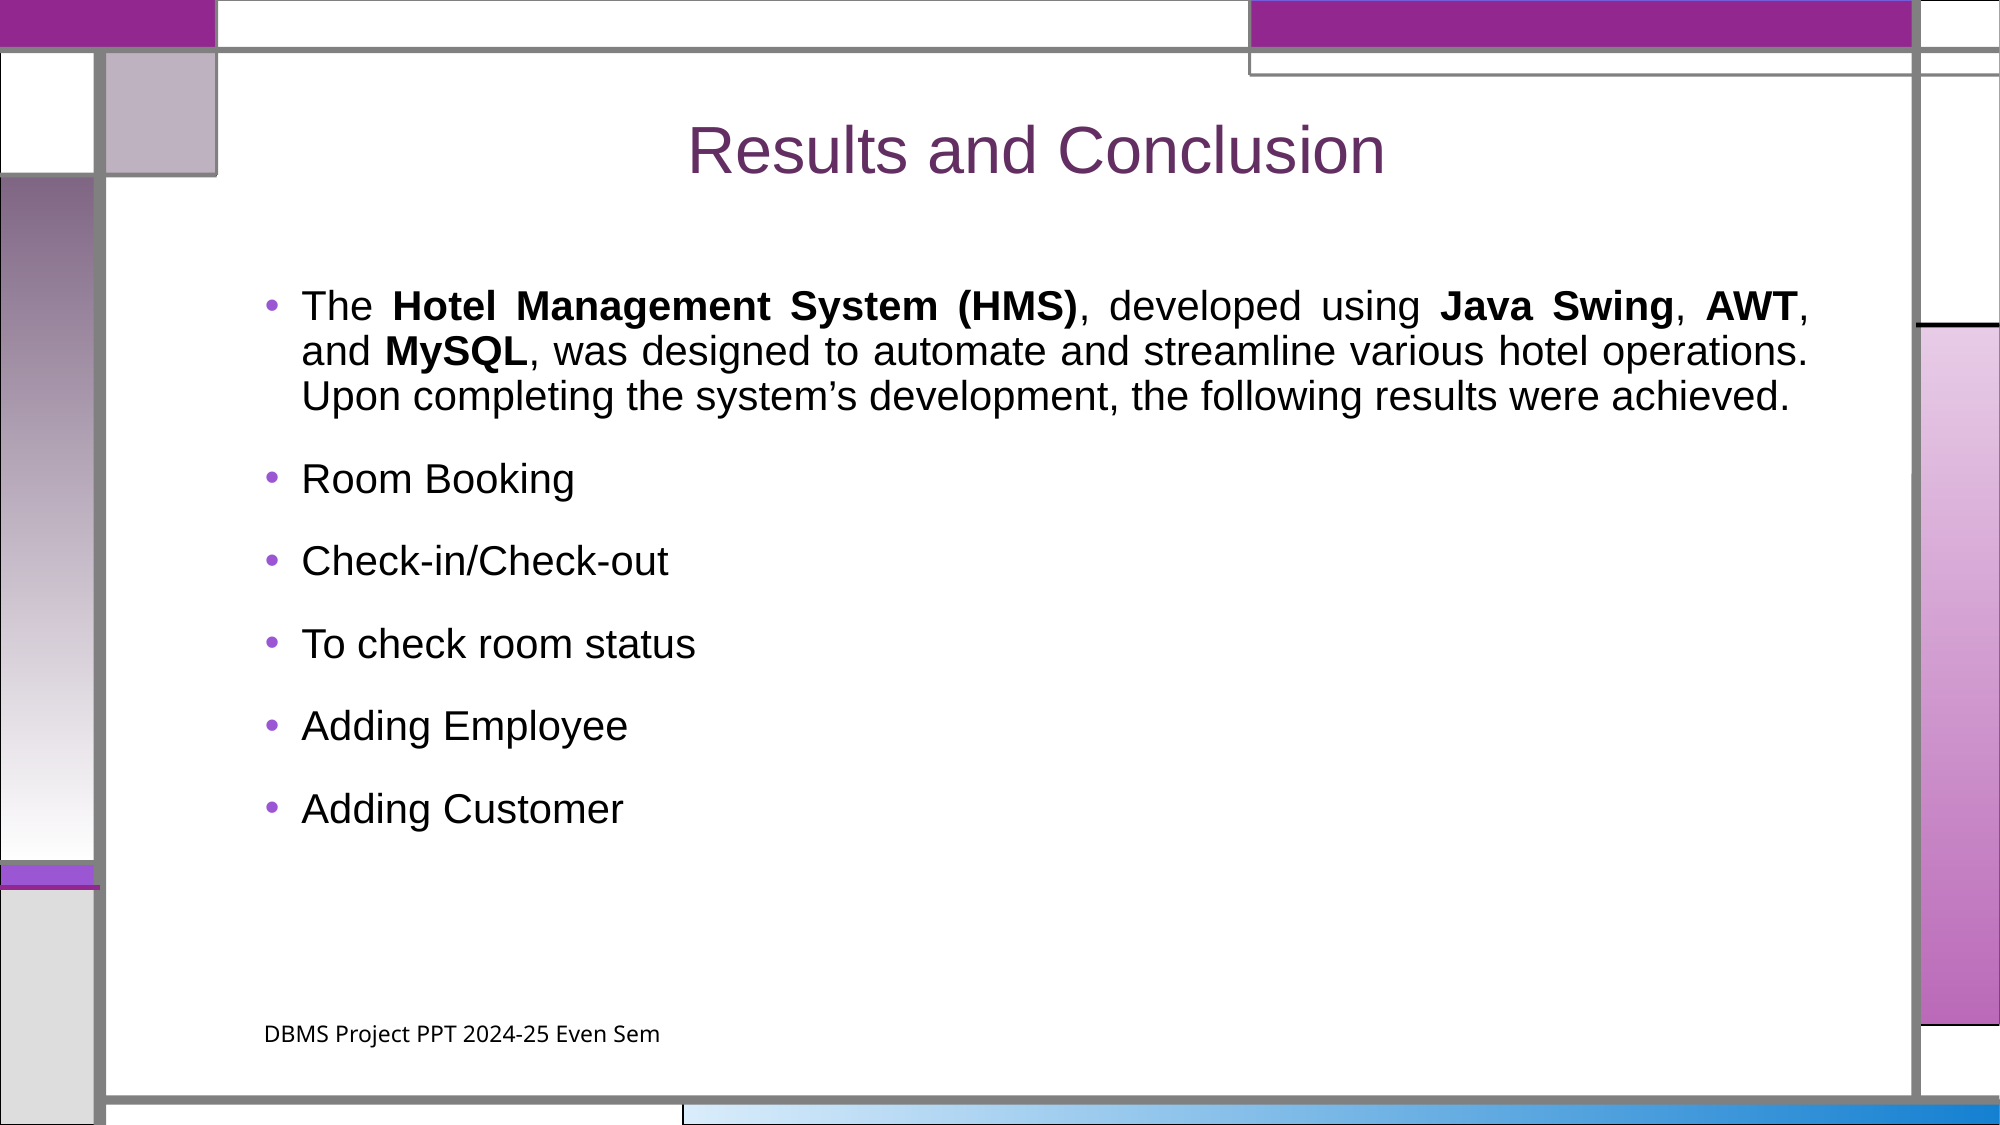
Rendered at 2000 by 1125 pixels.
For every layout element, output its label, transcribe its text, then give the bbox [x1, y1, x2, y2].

list The Hotel Management System (HMS), developed using Java Swing, AWT, and MySQL, was designed to automate and streamline various hotel operations. Upon completing the system’s development, the following results were achieved. Room Booking Check-in/Check-out To check room status Adding Employee Adding Customer [249, 277, 1825, 965]
title Results and Conclusion [249, 87, 1825, 275]
footer DBMS Project PPT 2024-25 Even Sem [249, 1012, 1375, 1058]
